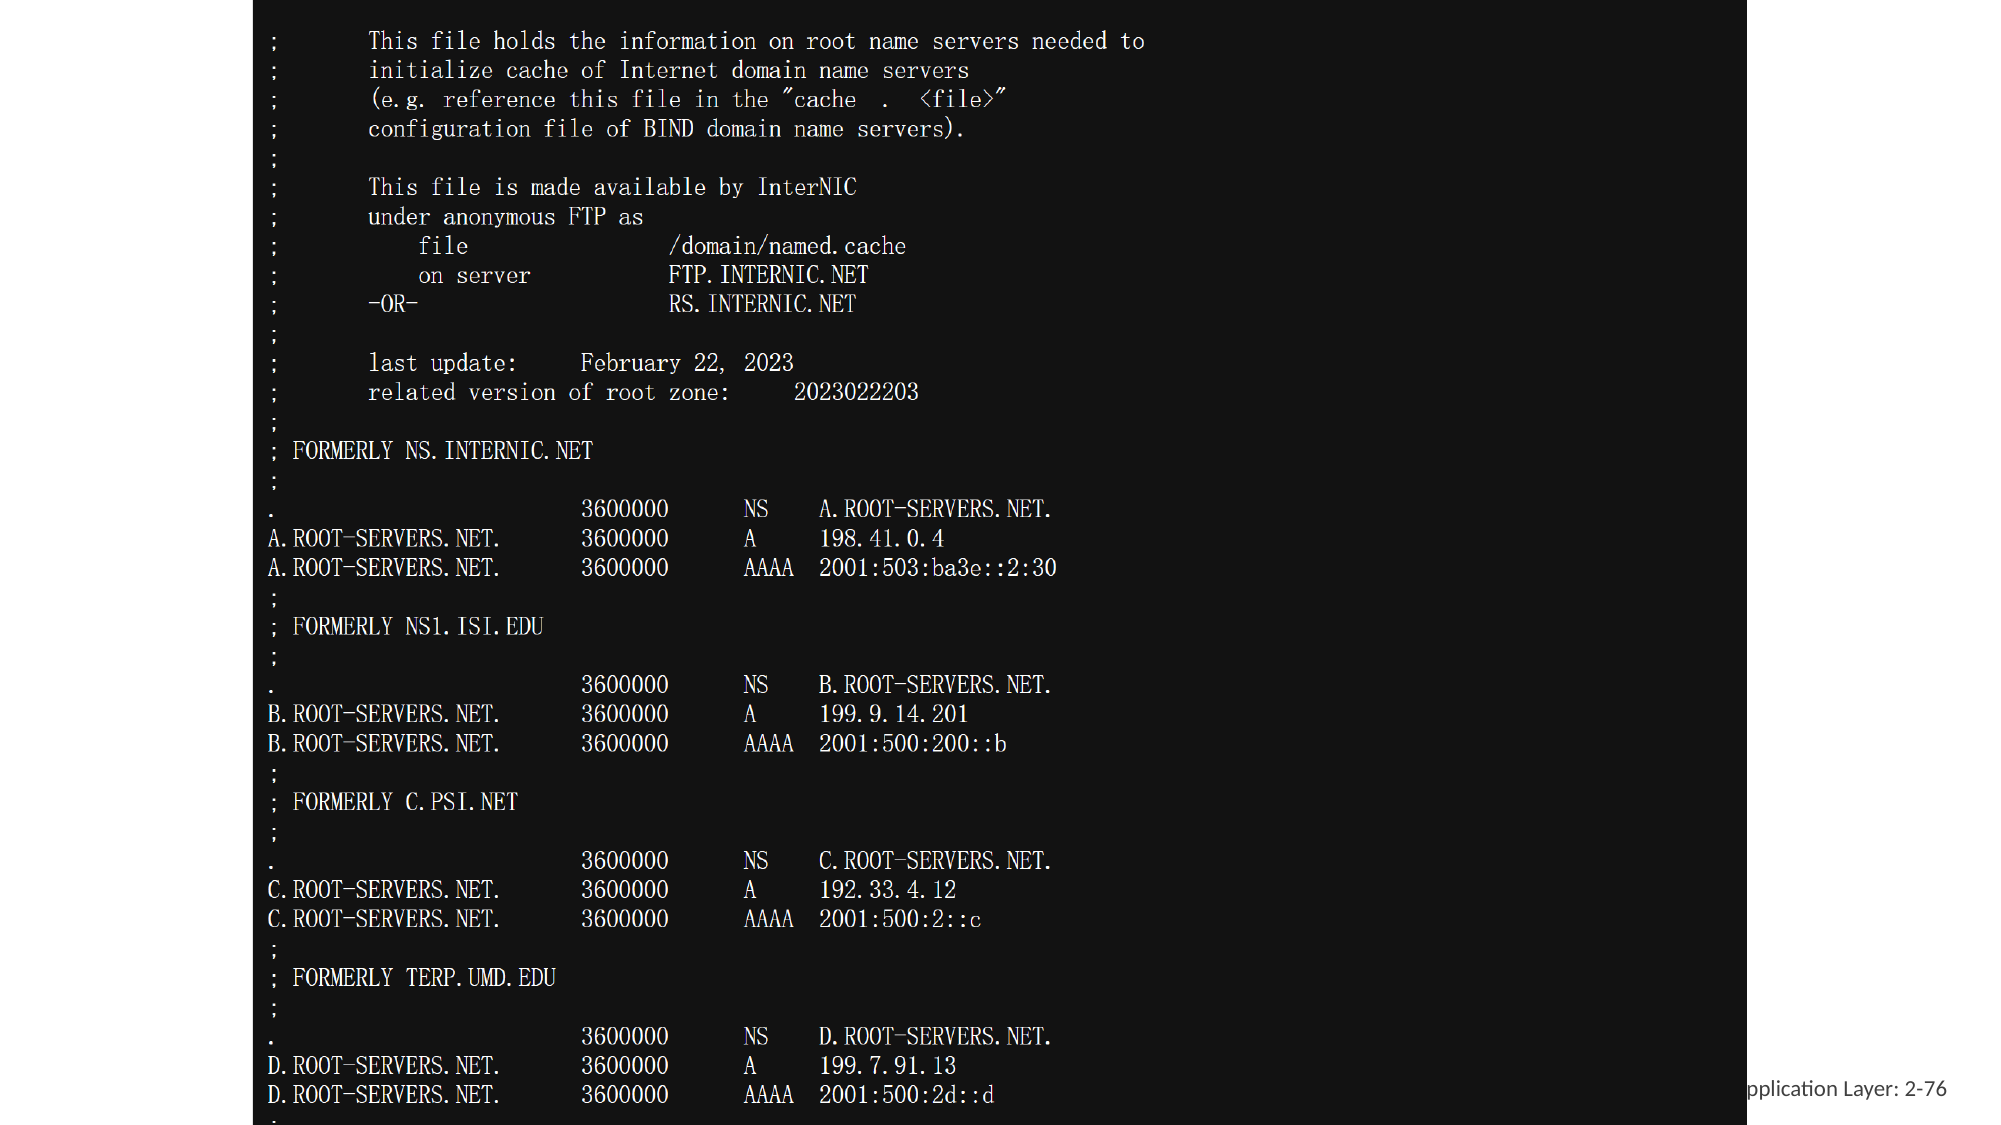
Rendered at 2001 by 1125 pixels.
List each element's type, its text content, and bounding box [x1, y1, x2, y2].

picture [252, 0, 1747, 1125]
slide_number Application Layer: 2-76 [1747, 1056, 1963, 1117]
